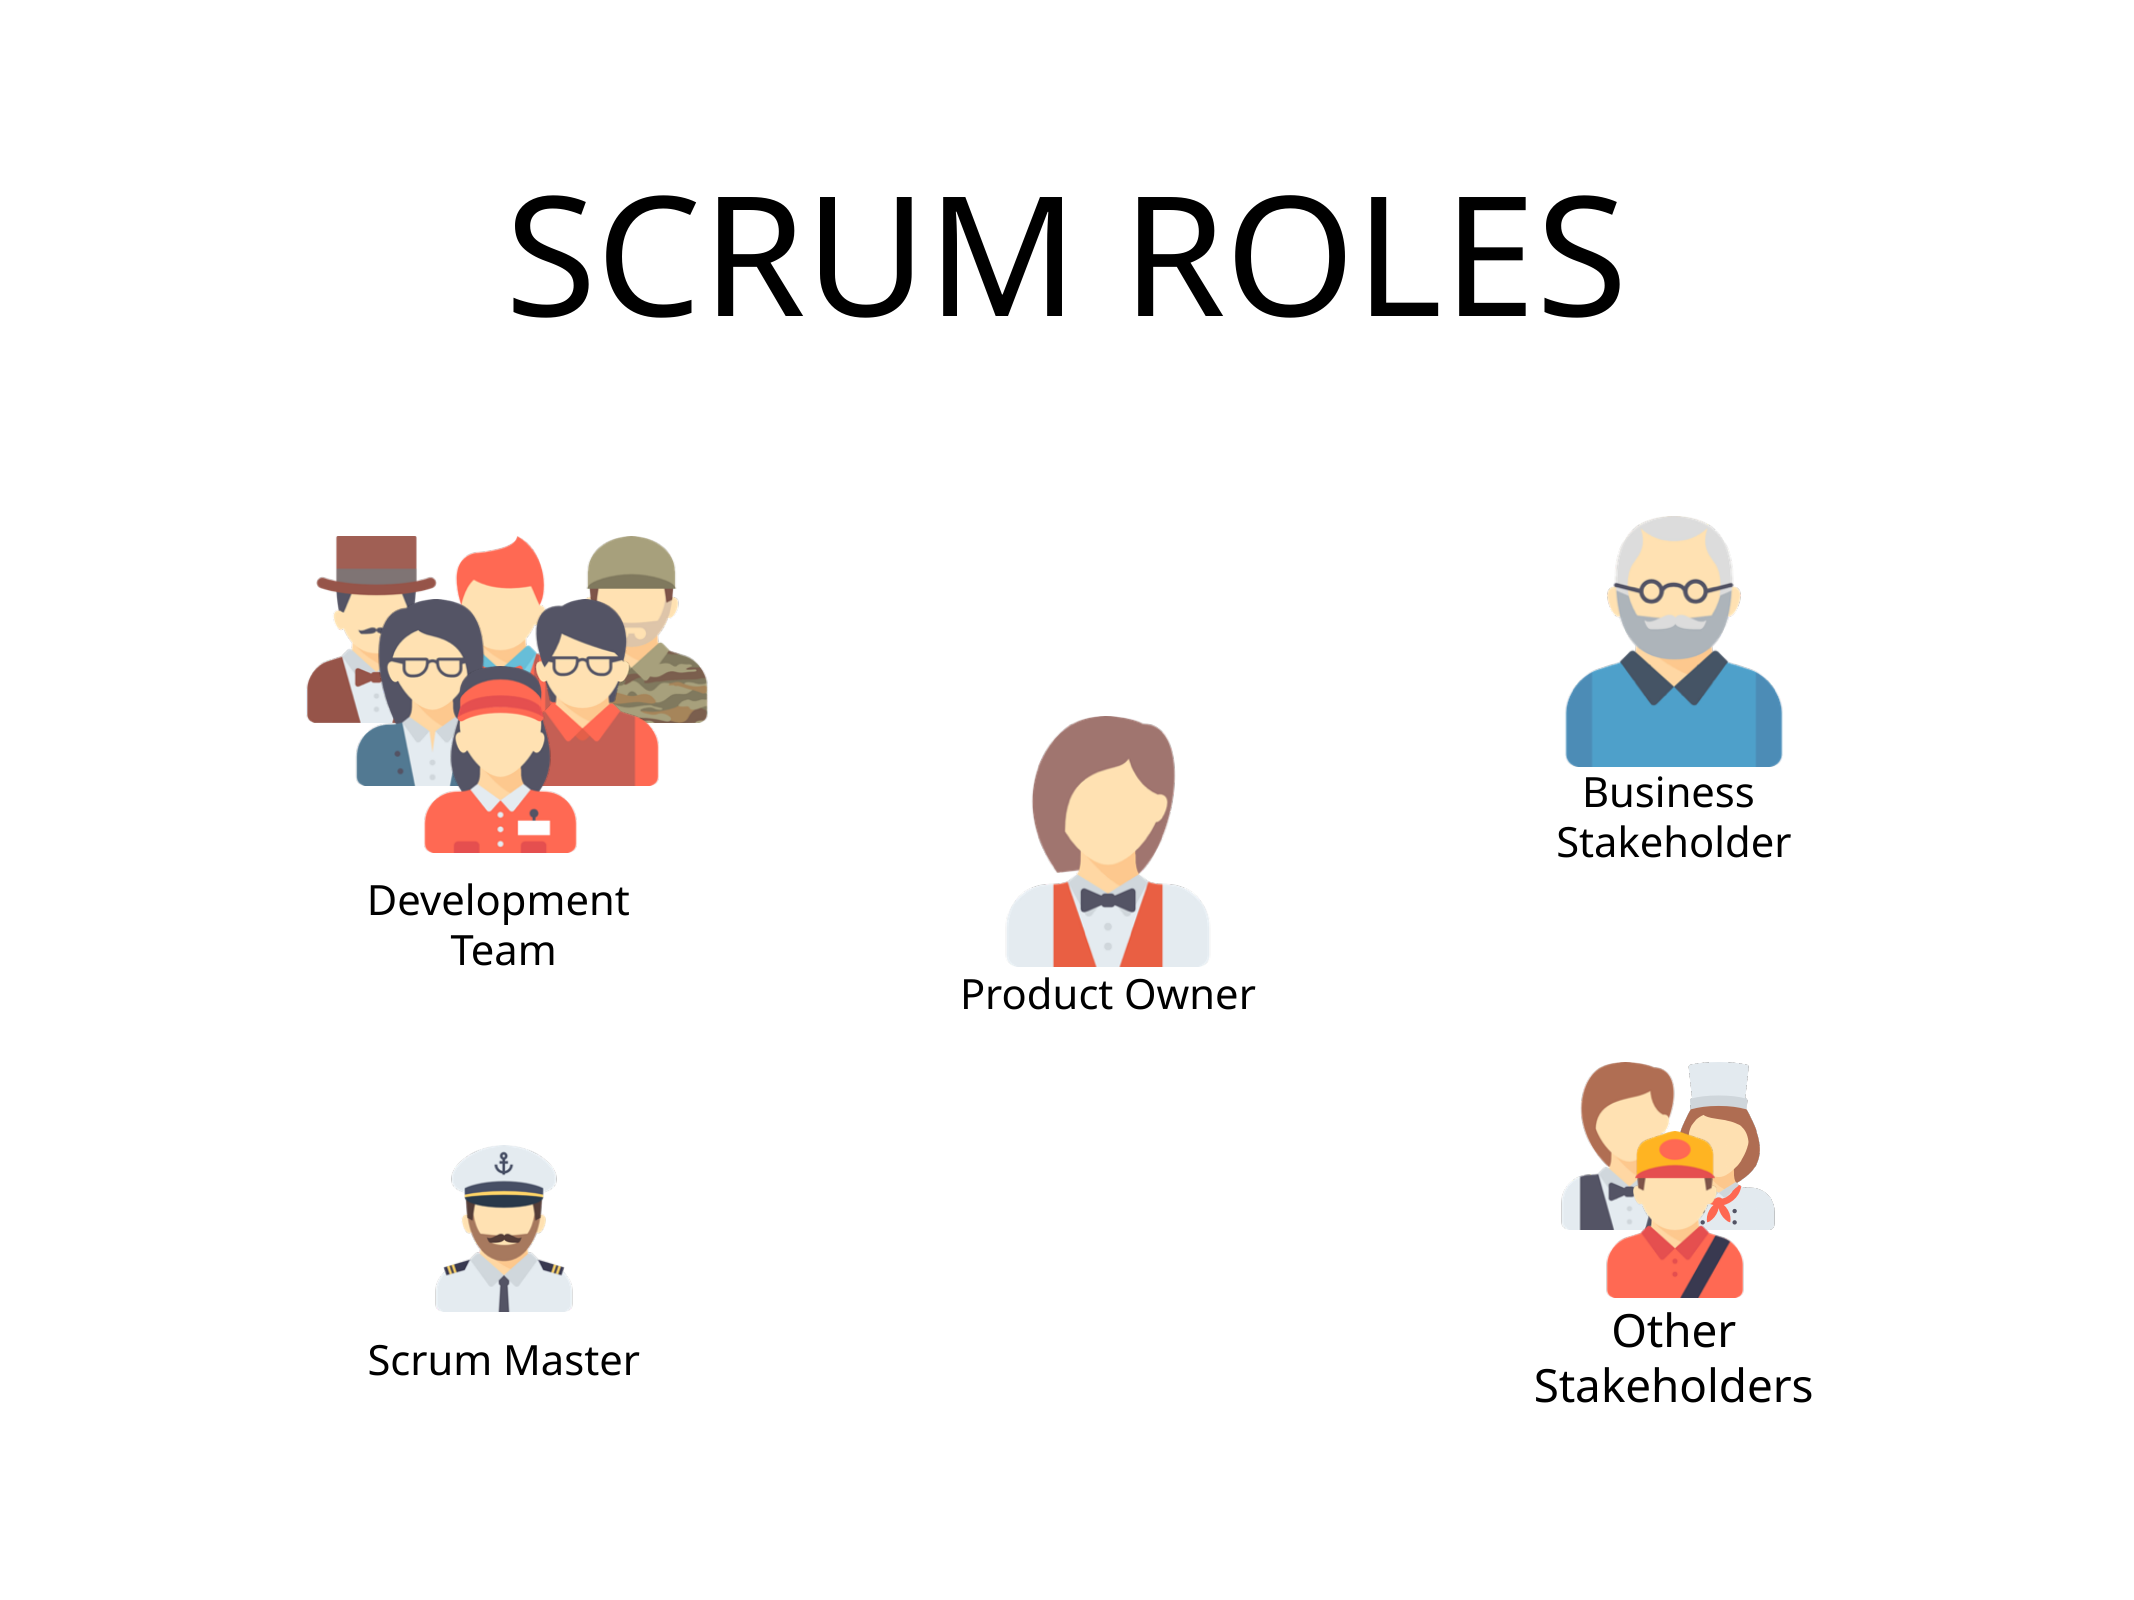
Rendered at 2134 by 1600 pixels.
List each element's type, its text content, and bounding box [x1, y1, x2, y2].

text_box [958, 715, 1258, 1027]
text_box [364, 1145, 644, 1393]
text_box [283, 536, 725, 1000]
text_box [1548, 516, 1800, 875]
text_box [1530, 1062, 1818, 1420]
title SCRUM ROLES [155, 72, 1978, 428]
